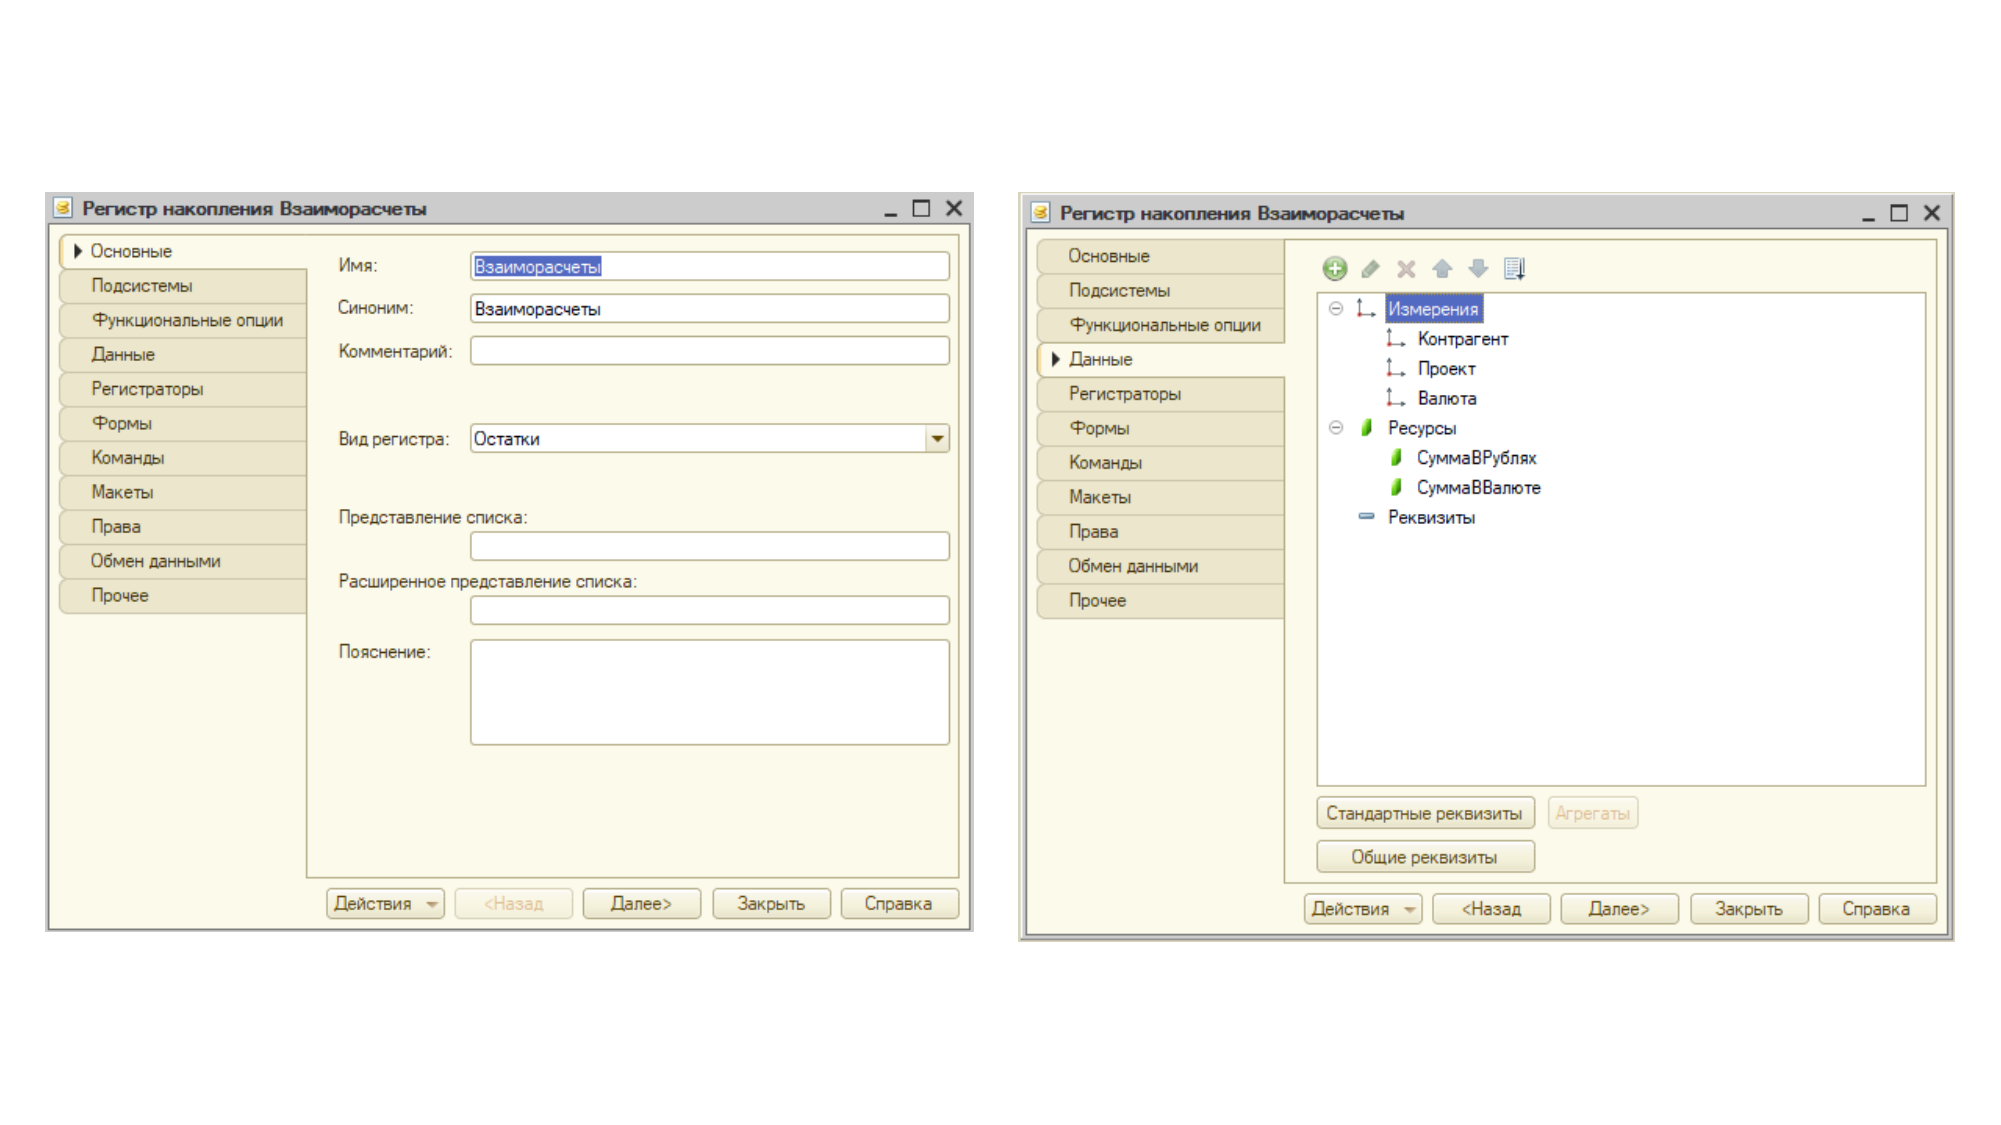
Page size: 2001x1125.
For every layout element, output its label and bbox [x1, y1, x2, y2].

picture [45, 192, 974, 933]
picture [1018, 192, 1955, 942]
